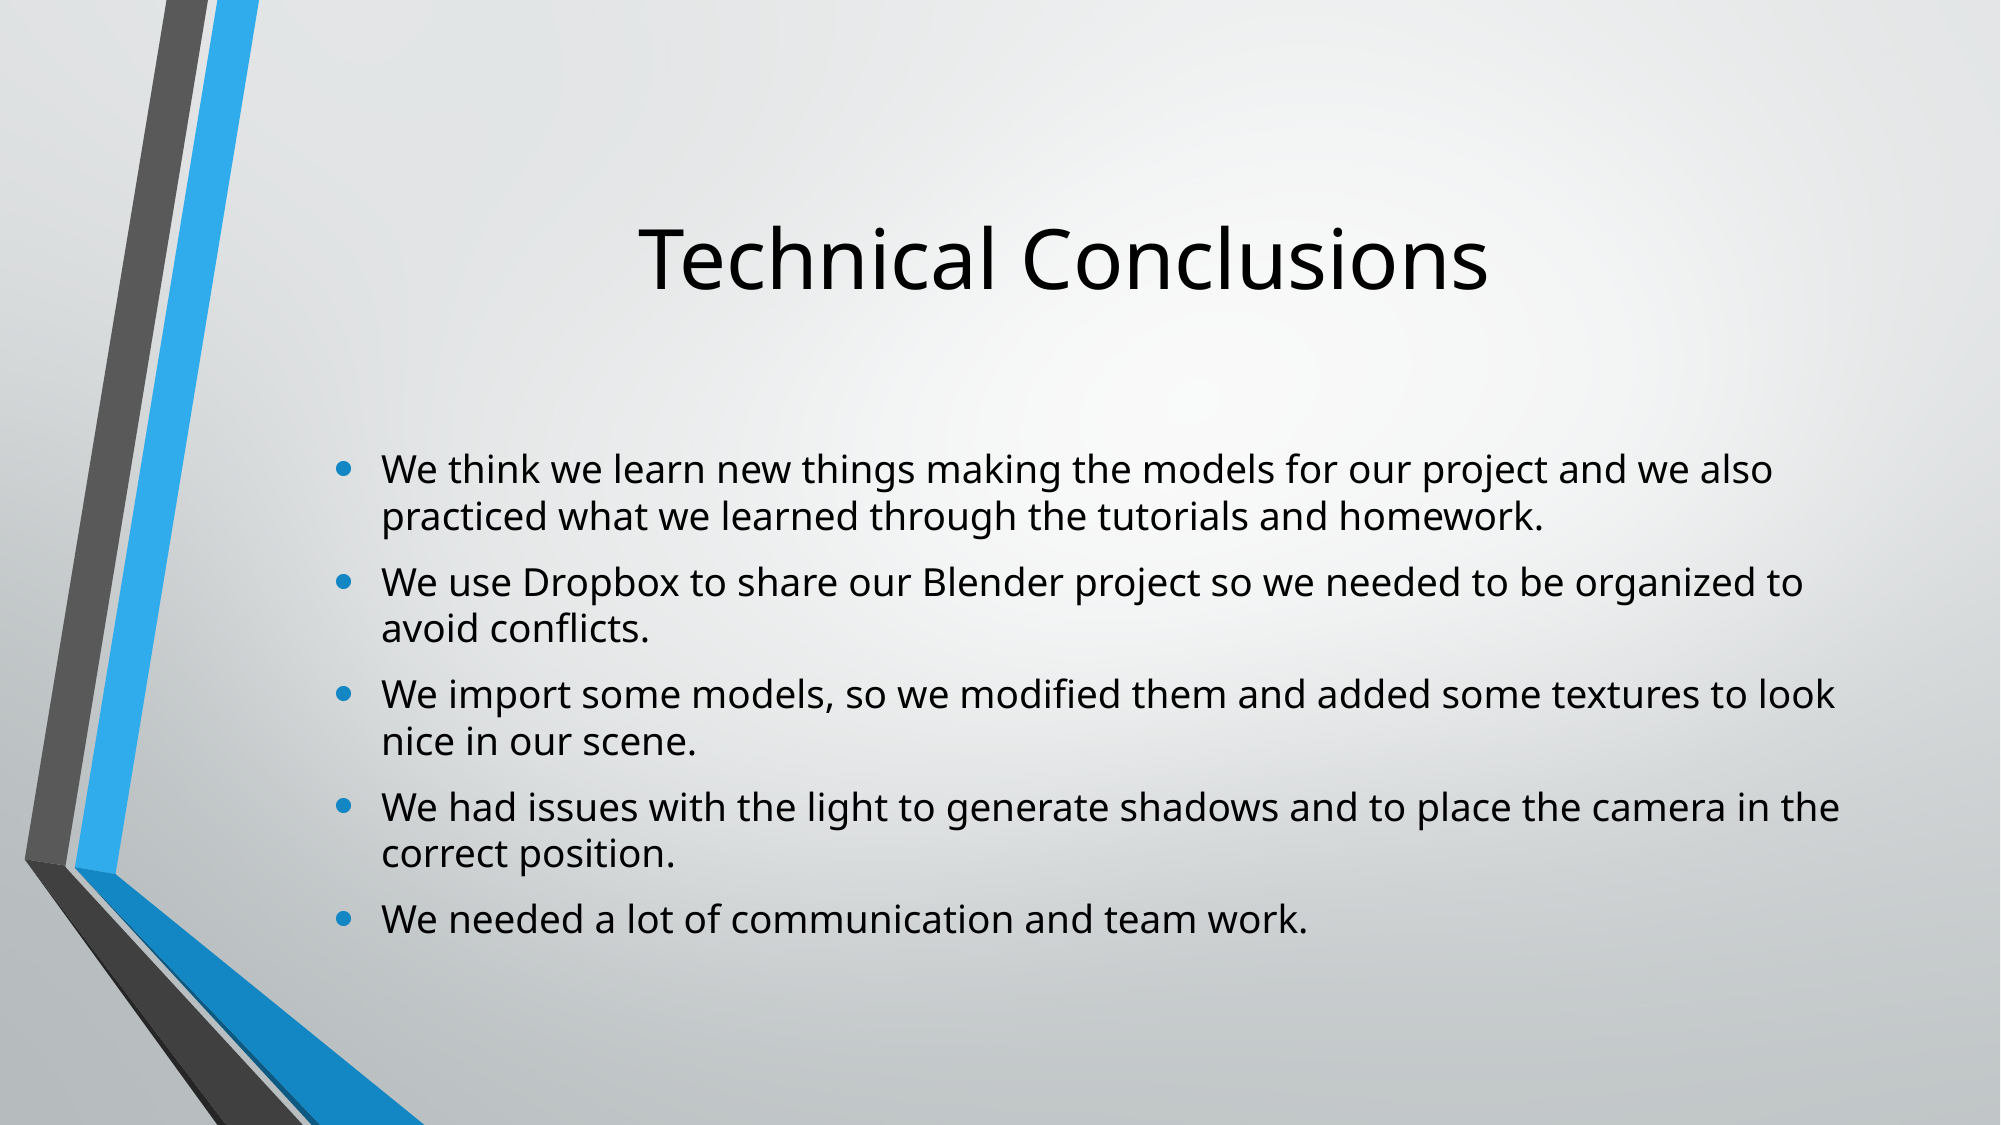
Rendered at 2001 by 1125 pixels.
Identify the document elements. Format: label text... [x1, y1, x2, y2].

list We think we learn new things making the models for our project and we also practiced what we learned through the tutorials and homework. We use Dropbox to share our Blender project so we needed to be organized to avoid conflicts. We import some models, so we modified them and added some textures to look nice in our scene. We had issues with the light to generate shadows and to place the camera in the correct position. We needed a lot of communication and team work. [243, 437, 1887, 950]
title Technical Conclusions [243, 112, 1887, 400]
